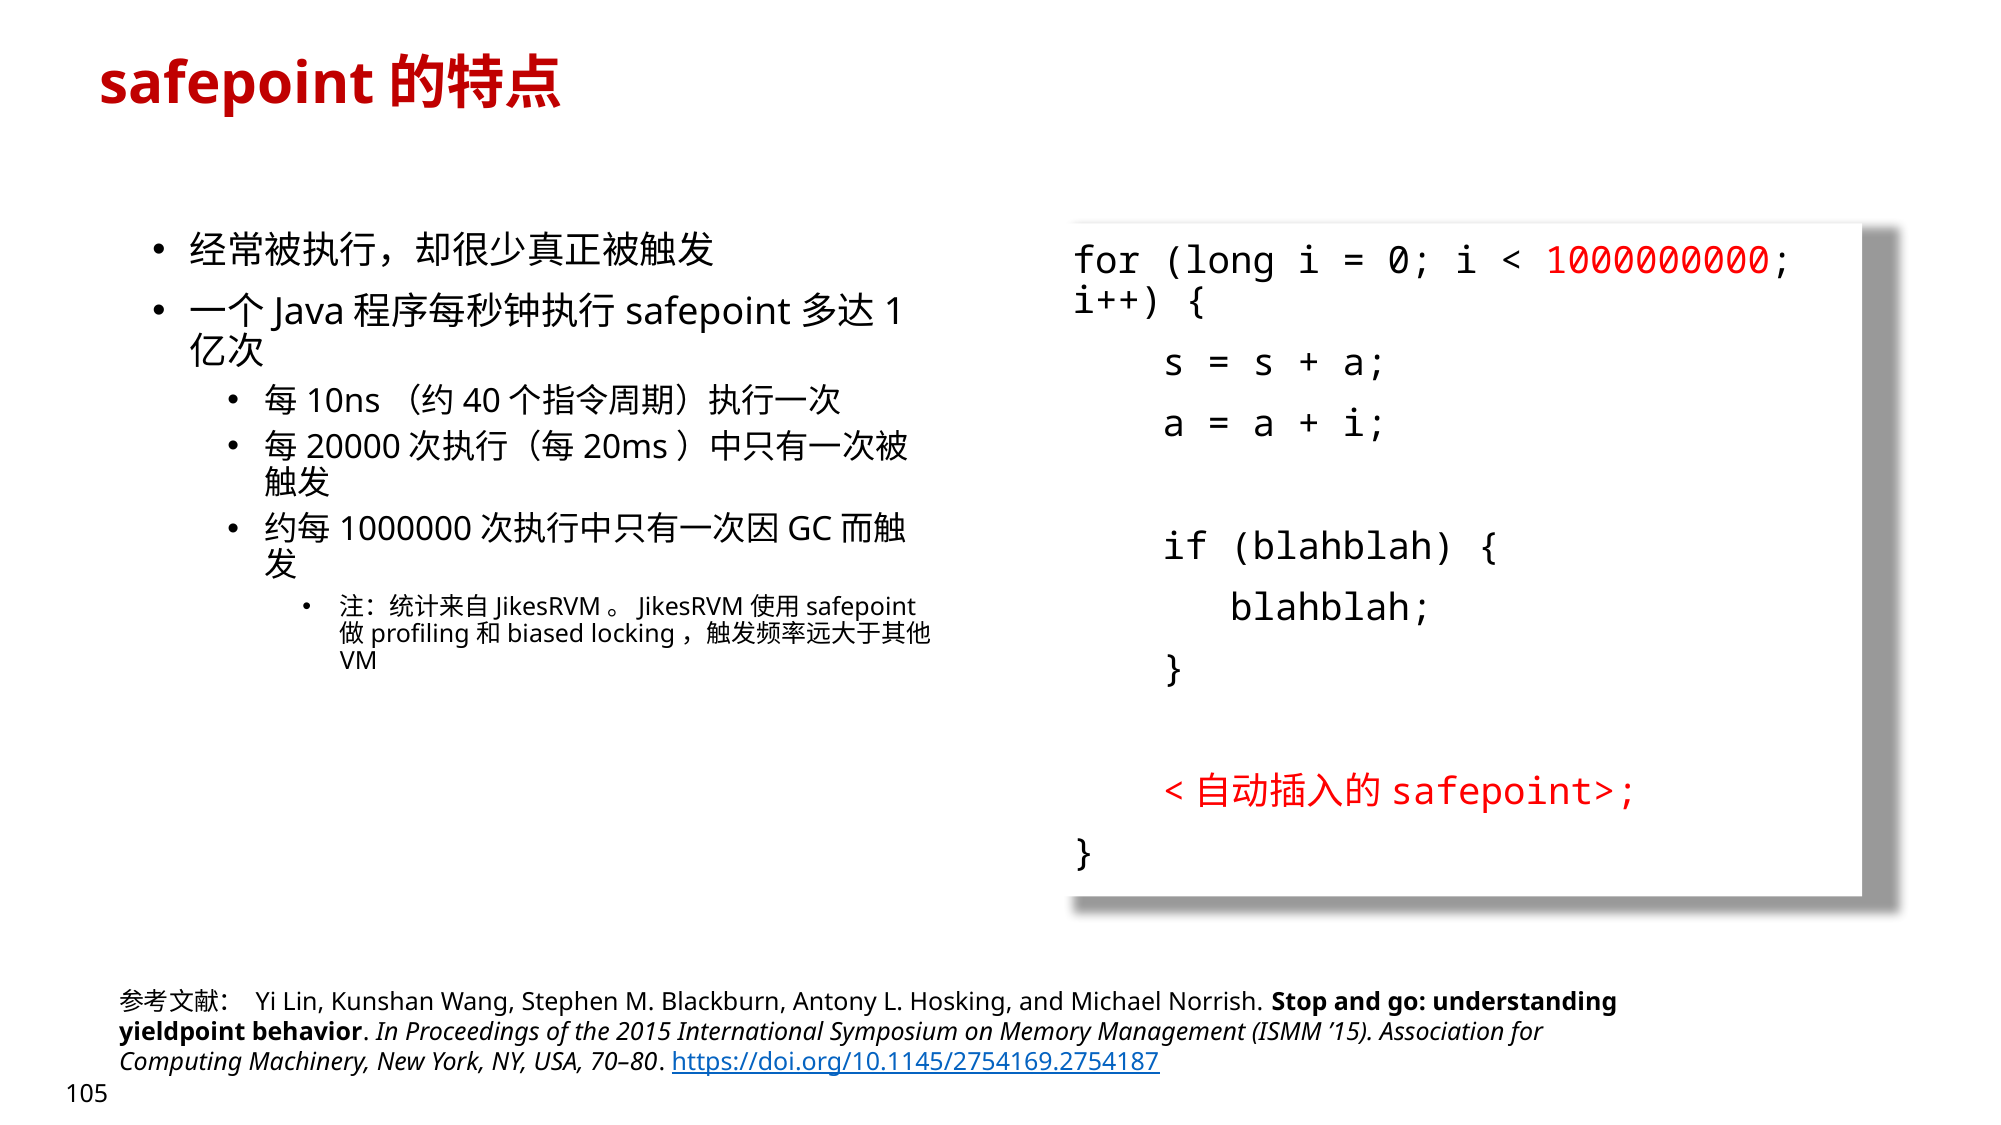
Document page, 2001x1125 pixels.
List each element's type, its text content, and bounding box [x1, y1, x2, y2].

text_box 参考文献： Yi Lin, Kunshan Wang, Stephen M. Blackburn, Antony L. Hosking, and Michael Norrish. Stop and go: understanding yieldpoint behavior. In Proceedings of the 2015 International Symposium on Memory Management (ISMM ’15). Association for Computing Machinery, New York, NY, USA, 70–80. https://doi.org/10.1145/2754169.2754187 [119, 985, 1624, 1080]
list 经常被执行，却很少真正被触发 一个Java程序每秒钟执行safepoint多达1亿次 每10ns（约40个指令周期）执行一次 每20000次执行（每20ms）中只有一次被触发 约每1000000次执行中只有一次因GC而触发 注：统计来自JikesRVM。JikesRVM使用safepoint做profiling和biased locking，触发频率远大于其他VM [137, 223, 947, 938]
list for (long i = 0; i < 1000000000; i++) { s = s + a; a = a + i; if (blahblah) { blahblah; } <自动插入的safepoint>; } [1053, 223, 1863, 897]
title safepoint的特点 [84, 46, 1810, 143]
